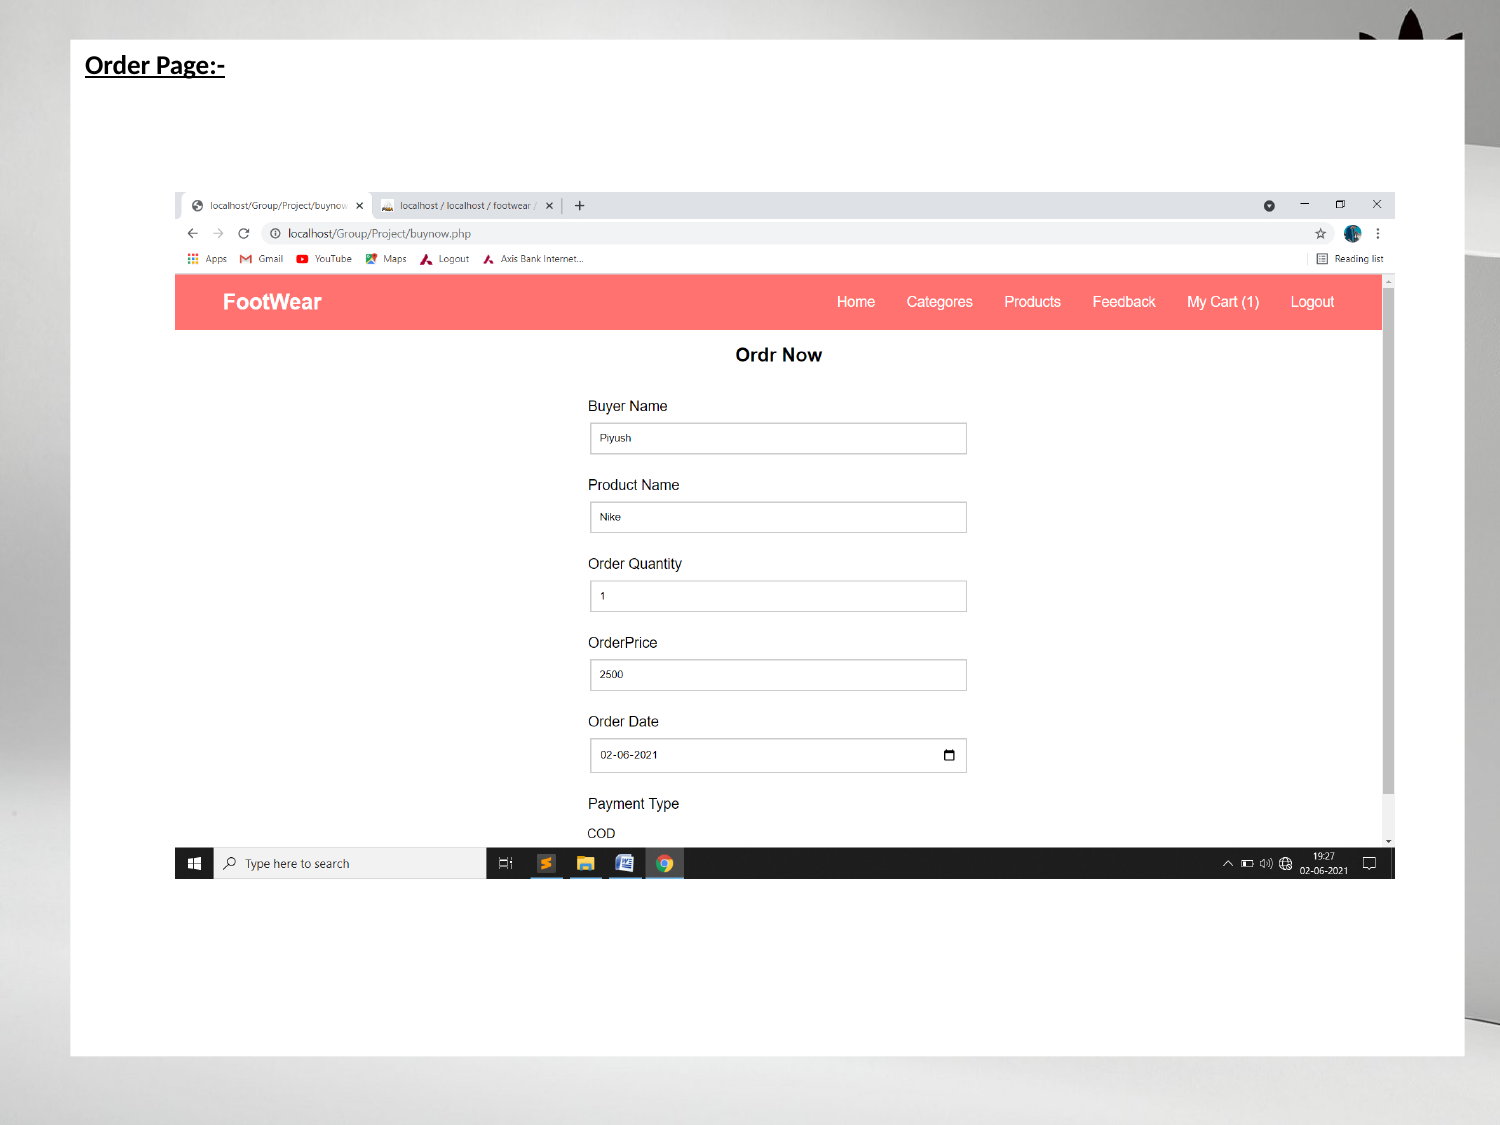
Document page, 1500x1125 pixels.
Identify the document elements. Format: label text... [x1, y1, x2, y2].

picture [0, 0, 1500, 1125]
text_box Order Page:- [70, 39, 1465, 1057]
